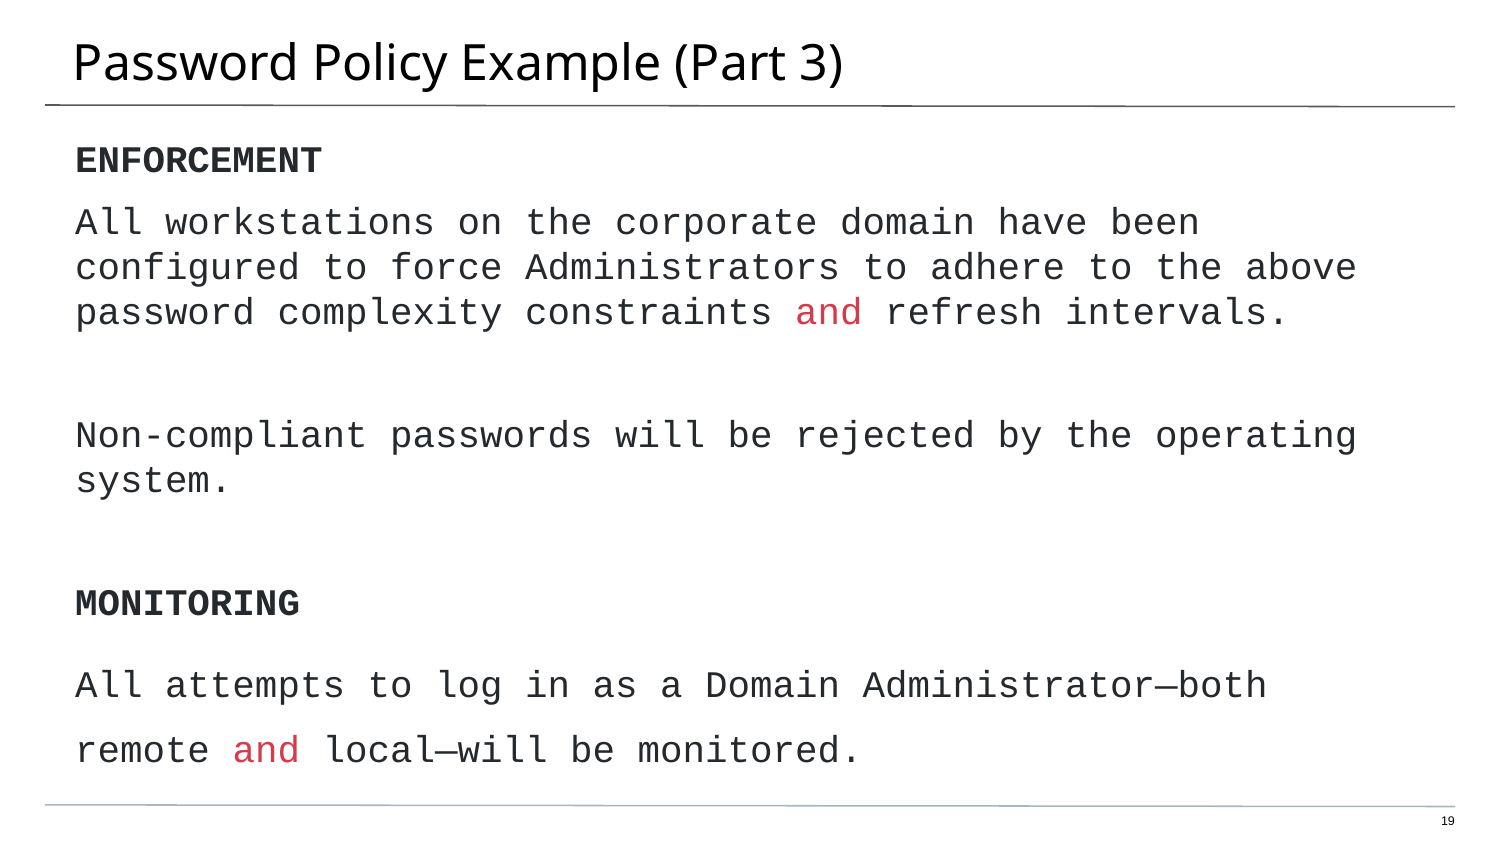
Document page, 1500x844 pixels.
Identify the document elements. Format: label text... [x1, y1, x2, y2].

list ENFORCEMENT All workstations on the corporate domain have been configured to force Administrators to adhere to the above password complexity constraints and refresh intervals. Non-compliant passwords will be rejected by the operating system. MONITORING All attempts to log in as a Domain Administrator—both remote and local—will be monitored. [0, 134, 1500, 805]
title Password Policy Example (Part 3) [0, 0, 1500, 88]
slide_number 19 [1412, 813, 1455, 831]
